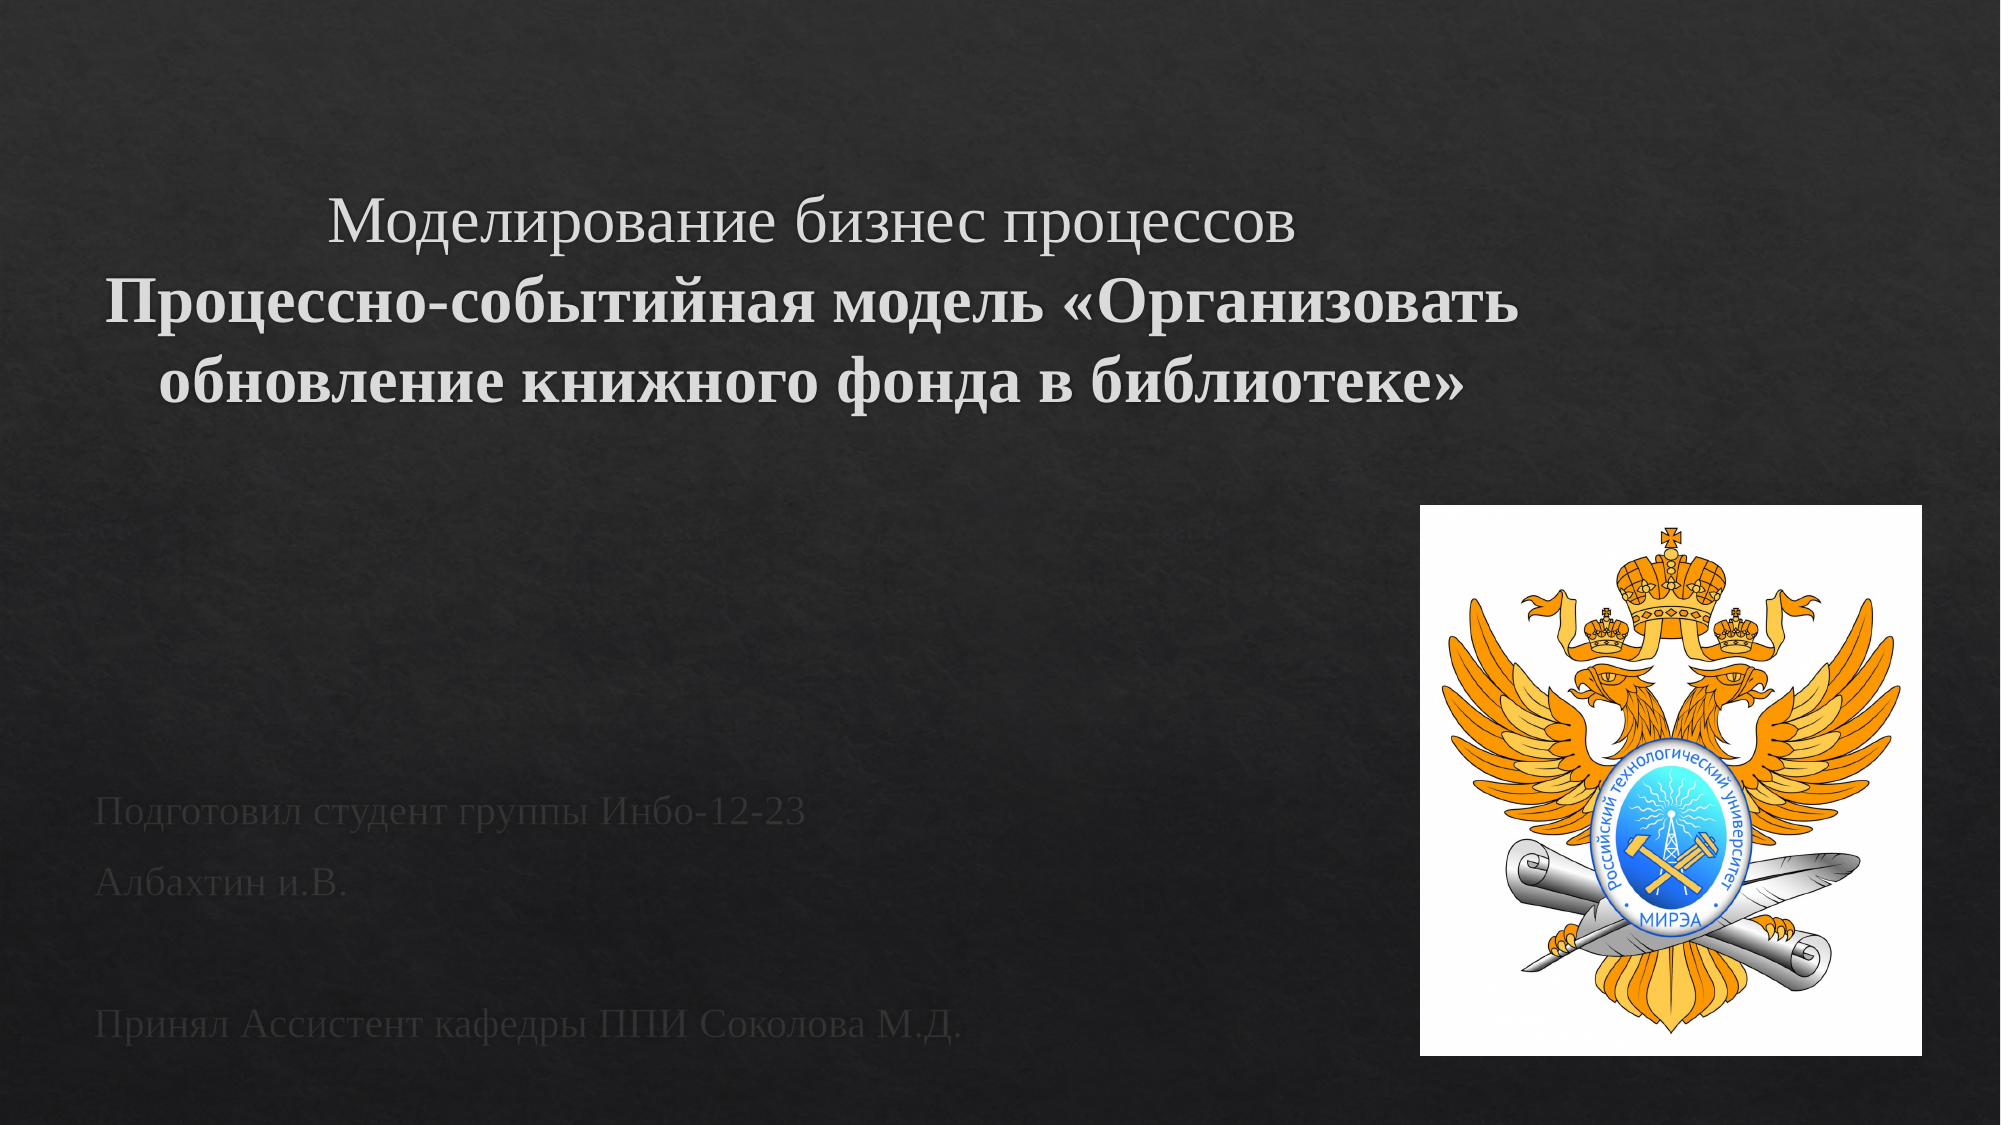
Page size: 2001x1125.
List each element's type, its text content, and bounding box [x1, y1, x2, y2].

title Моделирование бизнес процессов Процессно-событийная модель «Организовать обновление книжного фонда в библиотеке» [62, 114, 1563, 423]
subtitle Подготовил студент группы Инбо-12-23 Албахтин и.В. Принял Ассистент кафедры ППИ Соколова М.Д. [78, 775, 1412, 1047]
picture [1420, 505, 1922, 1056]
